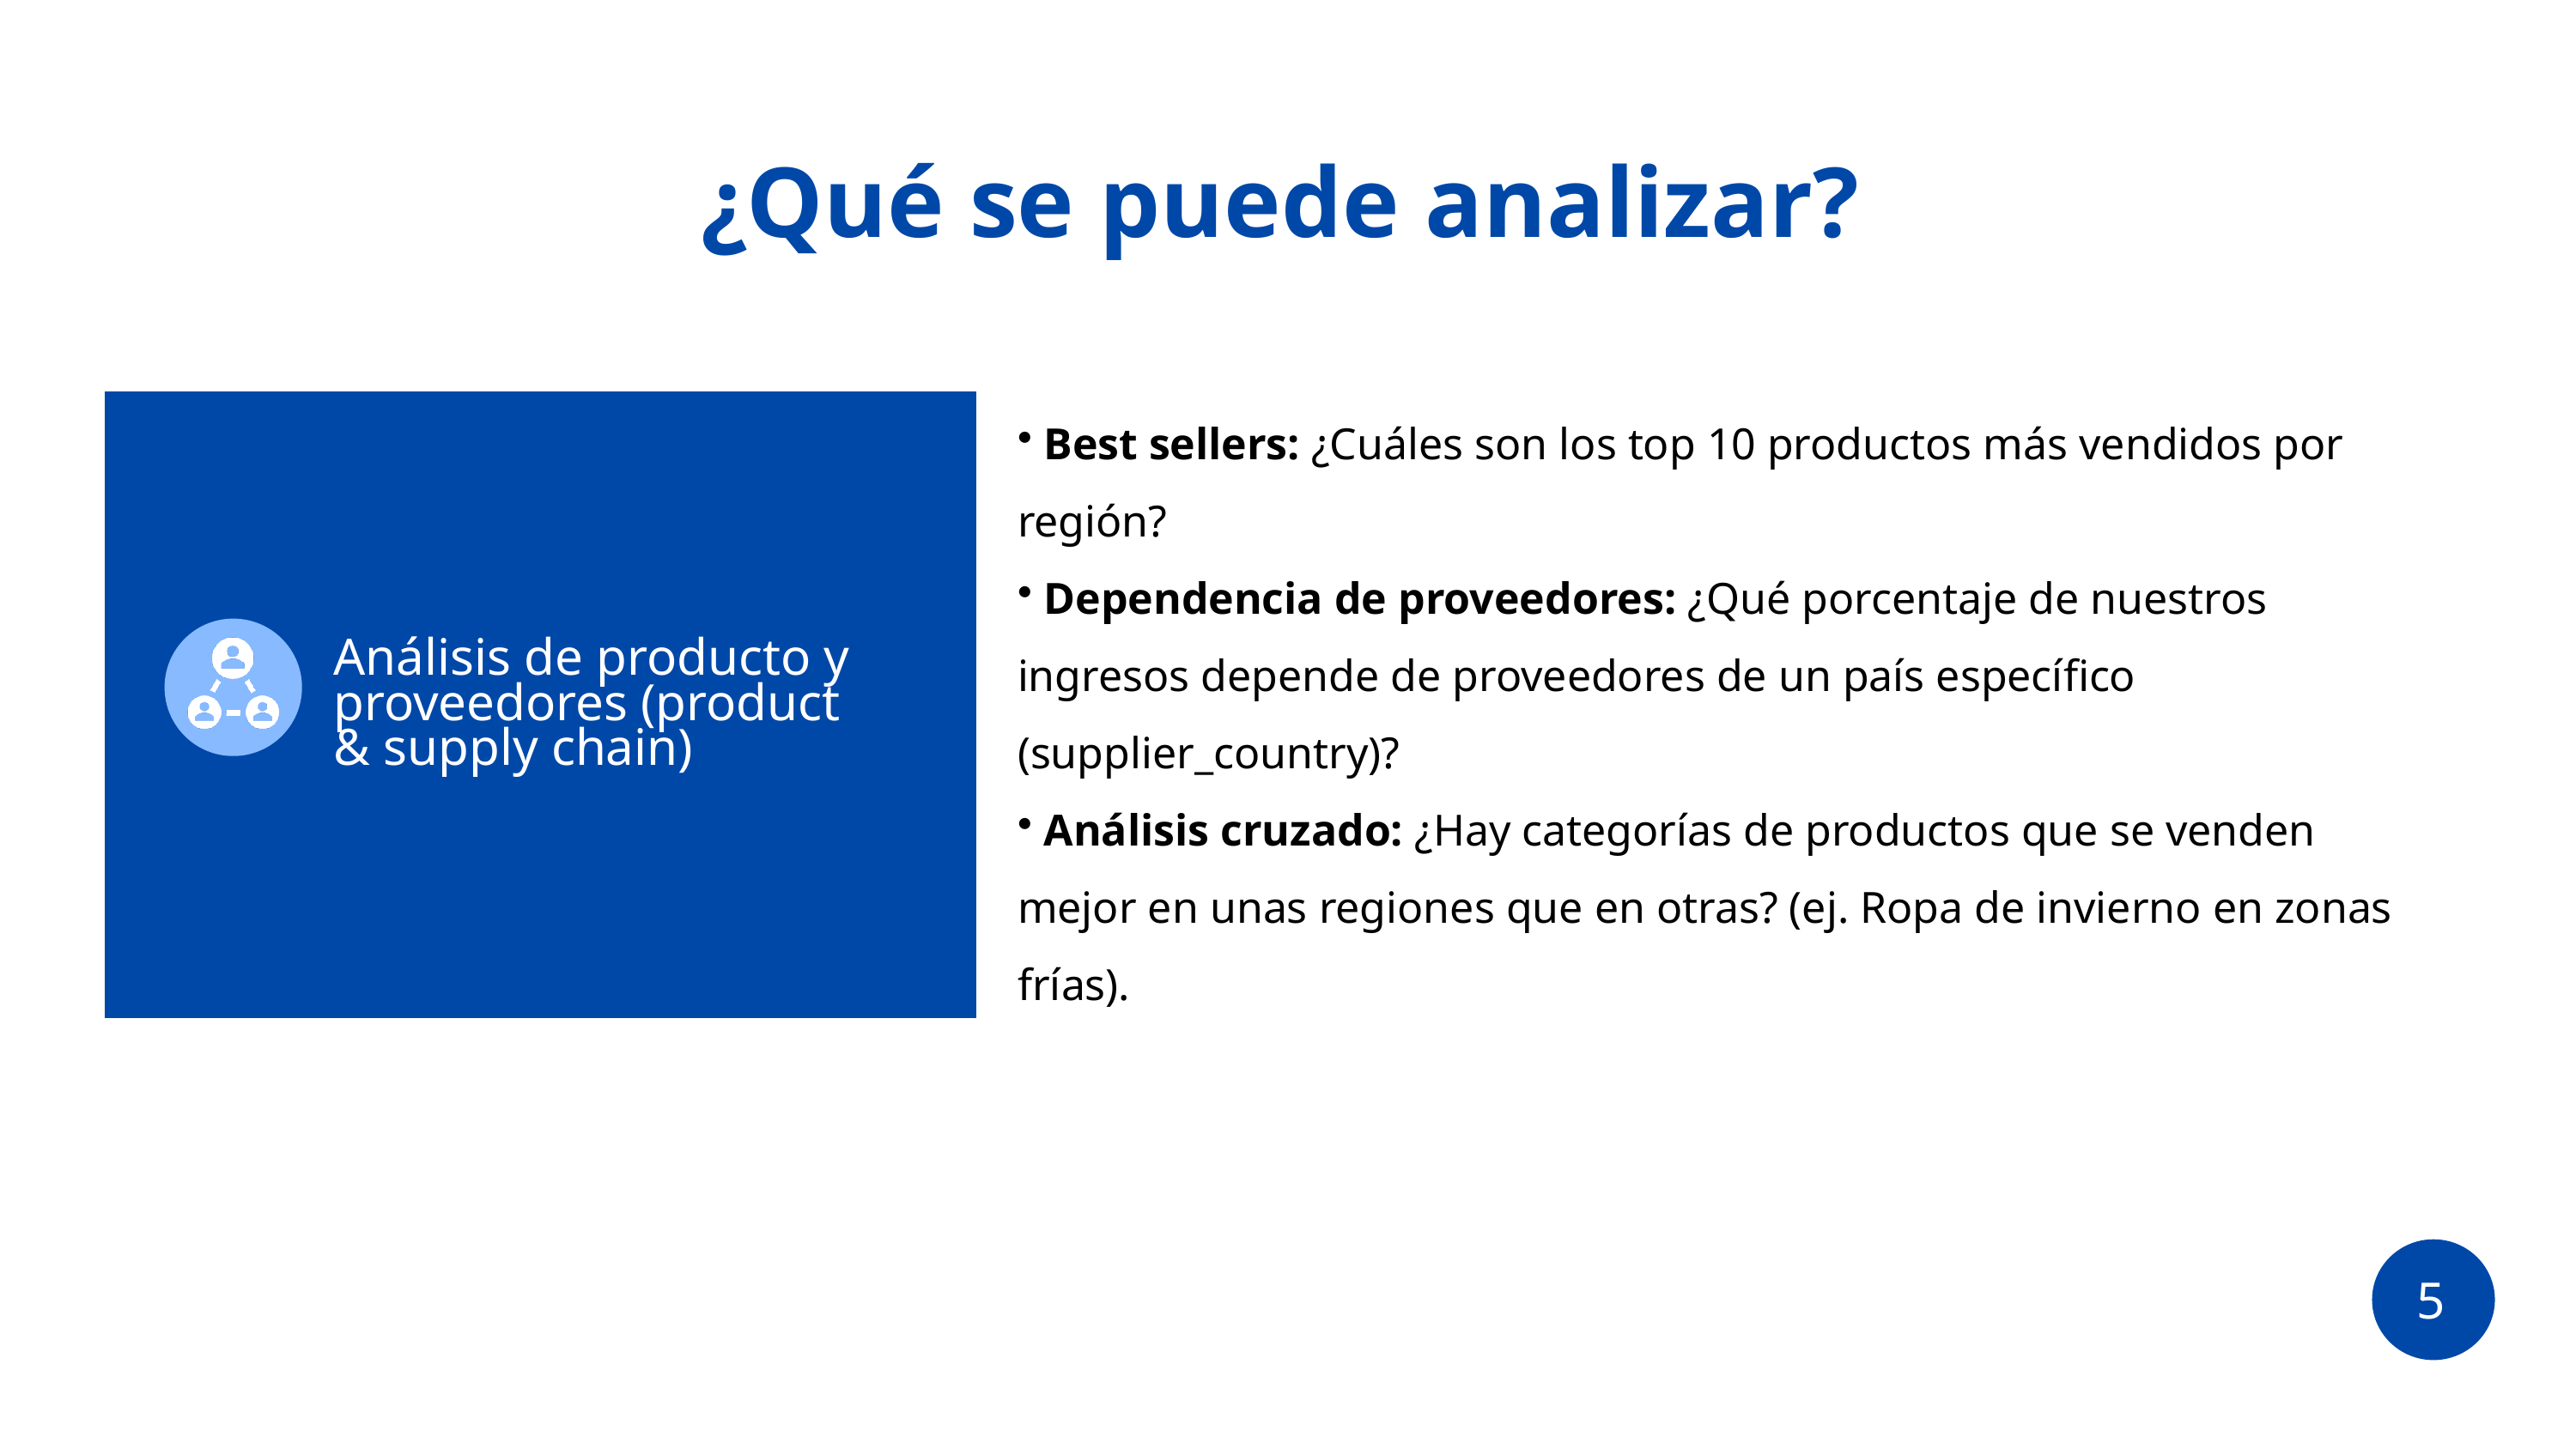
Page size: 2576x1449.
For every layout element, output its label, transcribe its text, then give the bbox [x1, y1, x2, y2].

text_box Best sellers: ¿Cuáles son los top 10 productos más vendidos por región? Dependencia de proveedores: ¿Qué porcentaje de nuestros ingresos depende de proveedores de un país específico (supplier_country)? Análisis cruzado: ¿Hay categorías de productos que se venden mejor en unas regiones que en otras? (ej. Ropa de invierno en zonas frías). [1005, 384, 2424, 1016]
text_box ¿Qué se puede analizar? [371, 101, 2190, 257]
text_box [2372, 1239, 2495, 1361]
picture [168, 618, 298, 748]
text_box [164, 747, 302, 756]
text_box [104, 391, 977, 1019]
